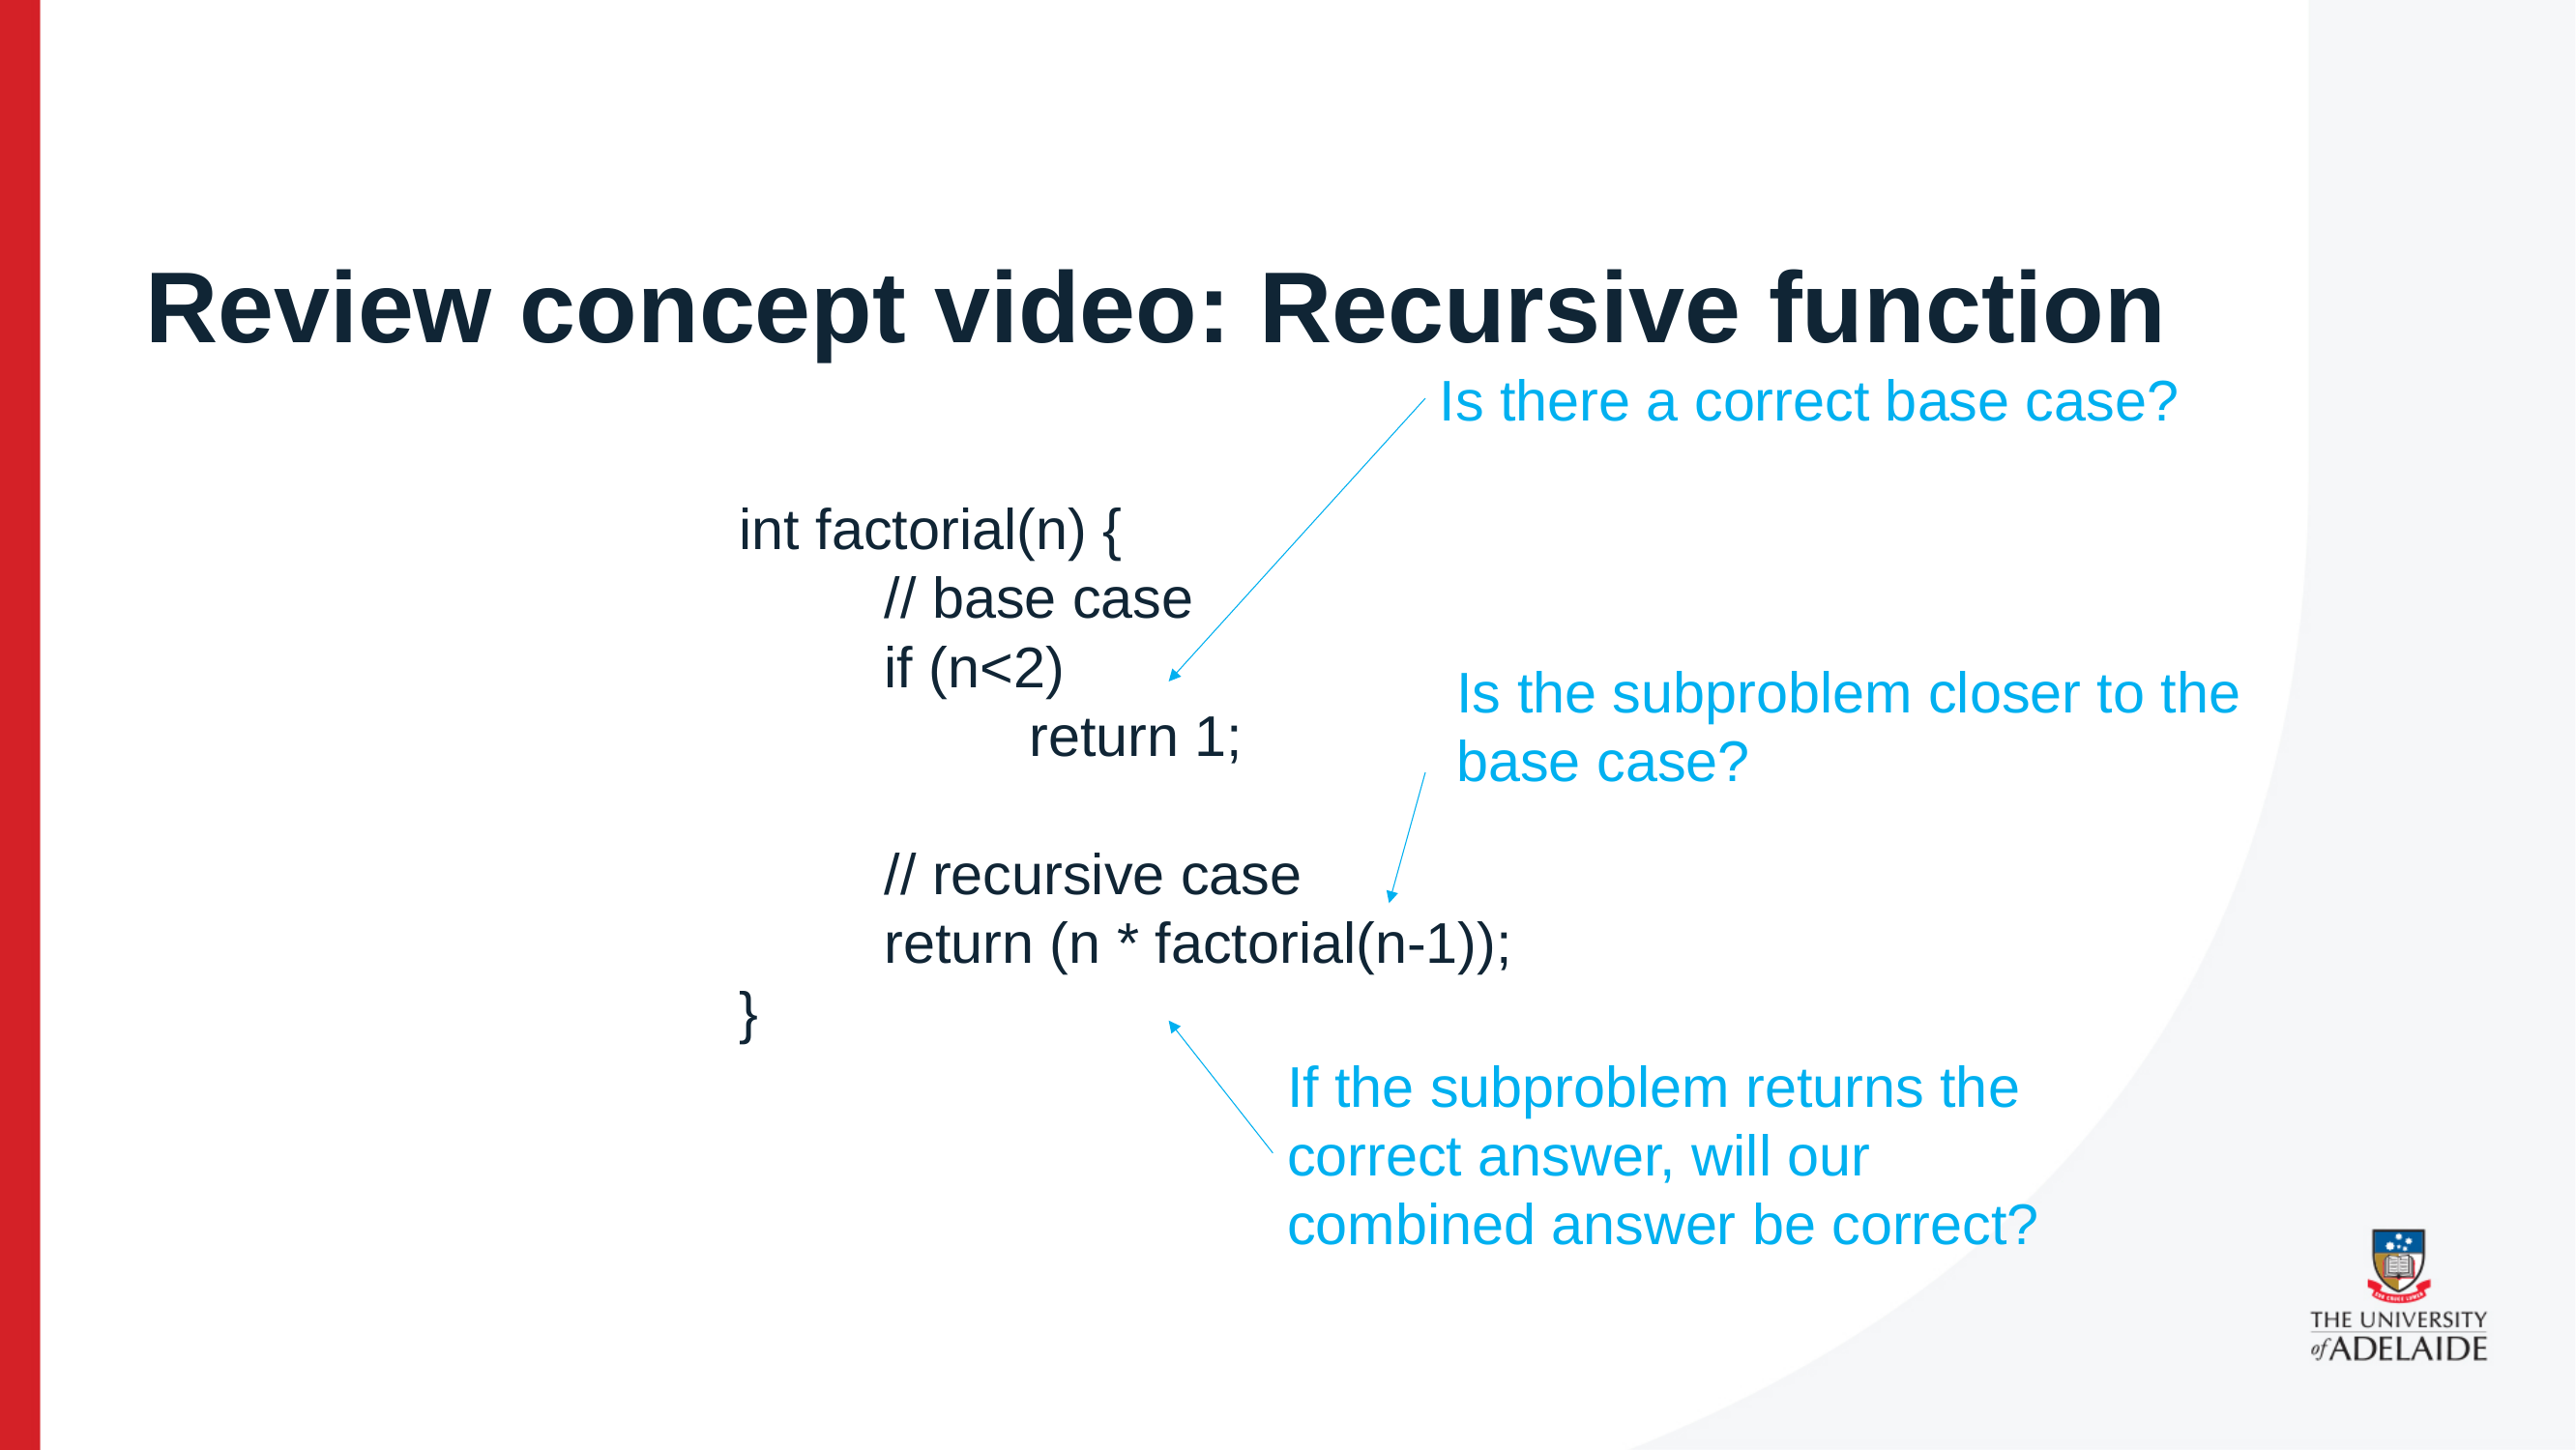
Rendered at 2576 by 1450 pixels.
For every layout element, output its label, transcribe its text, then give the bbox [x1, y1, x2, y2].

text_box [1168, 1020, 1273, 1155]
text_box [1168, 398, 1425, 682]
text_box If the subproblem returns the correct answer, will our combined answer be correct? [1273, 1042, 2088, 1264]
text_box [1389, 771, 1425, 904]
title Review concept video: Recursive function [145, 218, 2401, 442]
text_box Is there a correct base case? [1424, 356, 2240, 441]
text_box int factorial(n) { // base case if (n<2) return 1; // recursive case return (n * factorial(n-1)); } [725, 484, 1613, 1120]
picture [0, 0, 2576, 1450]
text_box Is the subproblem closer to the base case? [1442, 648, 2258, 800]
